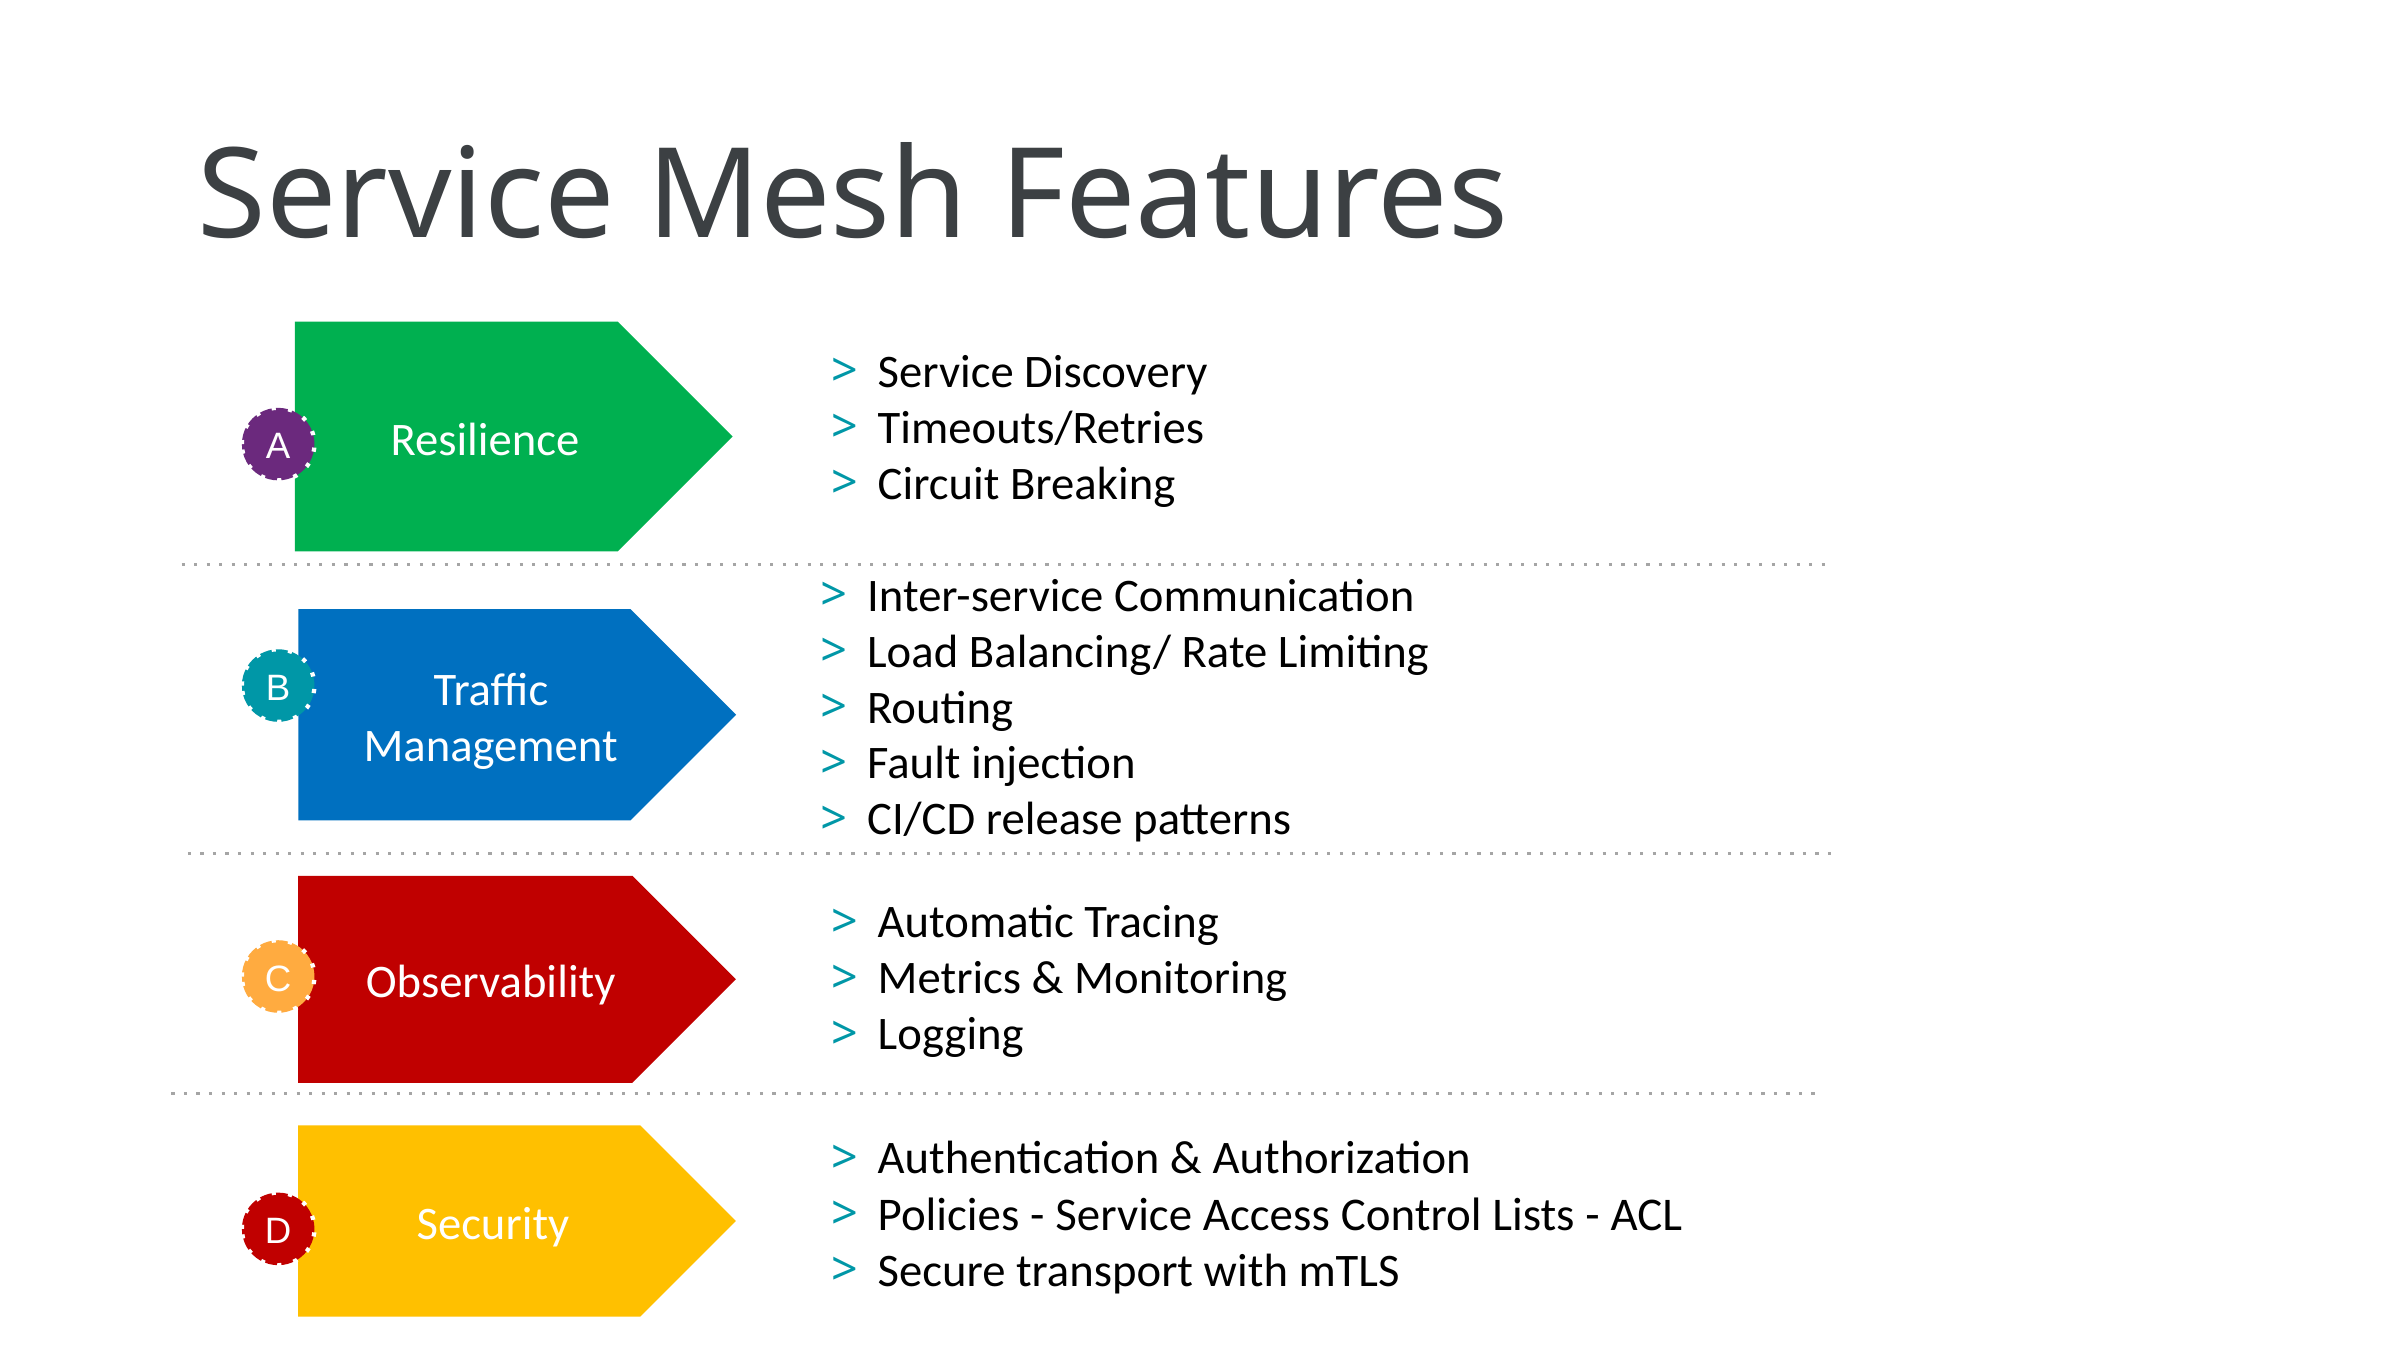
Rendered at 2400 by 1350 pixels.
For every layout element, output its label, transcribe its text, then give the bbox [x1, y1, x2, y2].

text_box D [241, 1192, 315, 1266]
text_box Automatic Tracing Metrics & Monitoring Logging [813, 881, 1950, 1119]
text_box Observability [298, 875, 736, 1083]
text_box Security [298, 1125, 736, 1317]
text_box Resilience [294, 321, 733, 552]
text_box Inter-service Communication Load Balancing/ Rate Limiting Routing Fault injection CI/CD release patterns [802, 555, 1940, 792]
text_box B [241, 649, 315, 722]
text_box Authentication & Authorization Policies - Service Access Control Lists - ACL Secure transport with mTLS [813, 1118, 1929, 1324]
text_box Service Discovery Timeouts/Retries Circuit Breaking [813, 331, 1950, 568]
text_box C [241, 940, 315, 1013]
text_box A [241, 407, 315, 481]
text_box Traffic Management [298, 609, 737, 821]
text_box Service Mesh Features [182, 96, 1950, 249]
